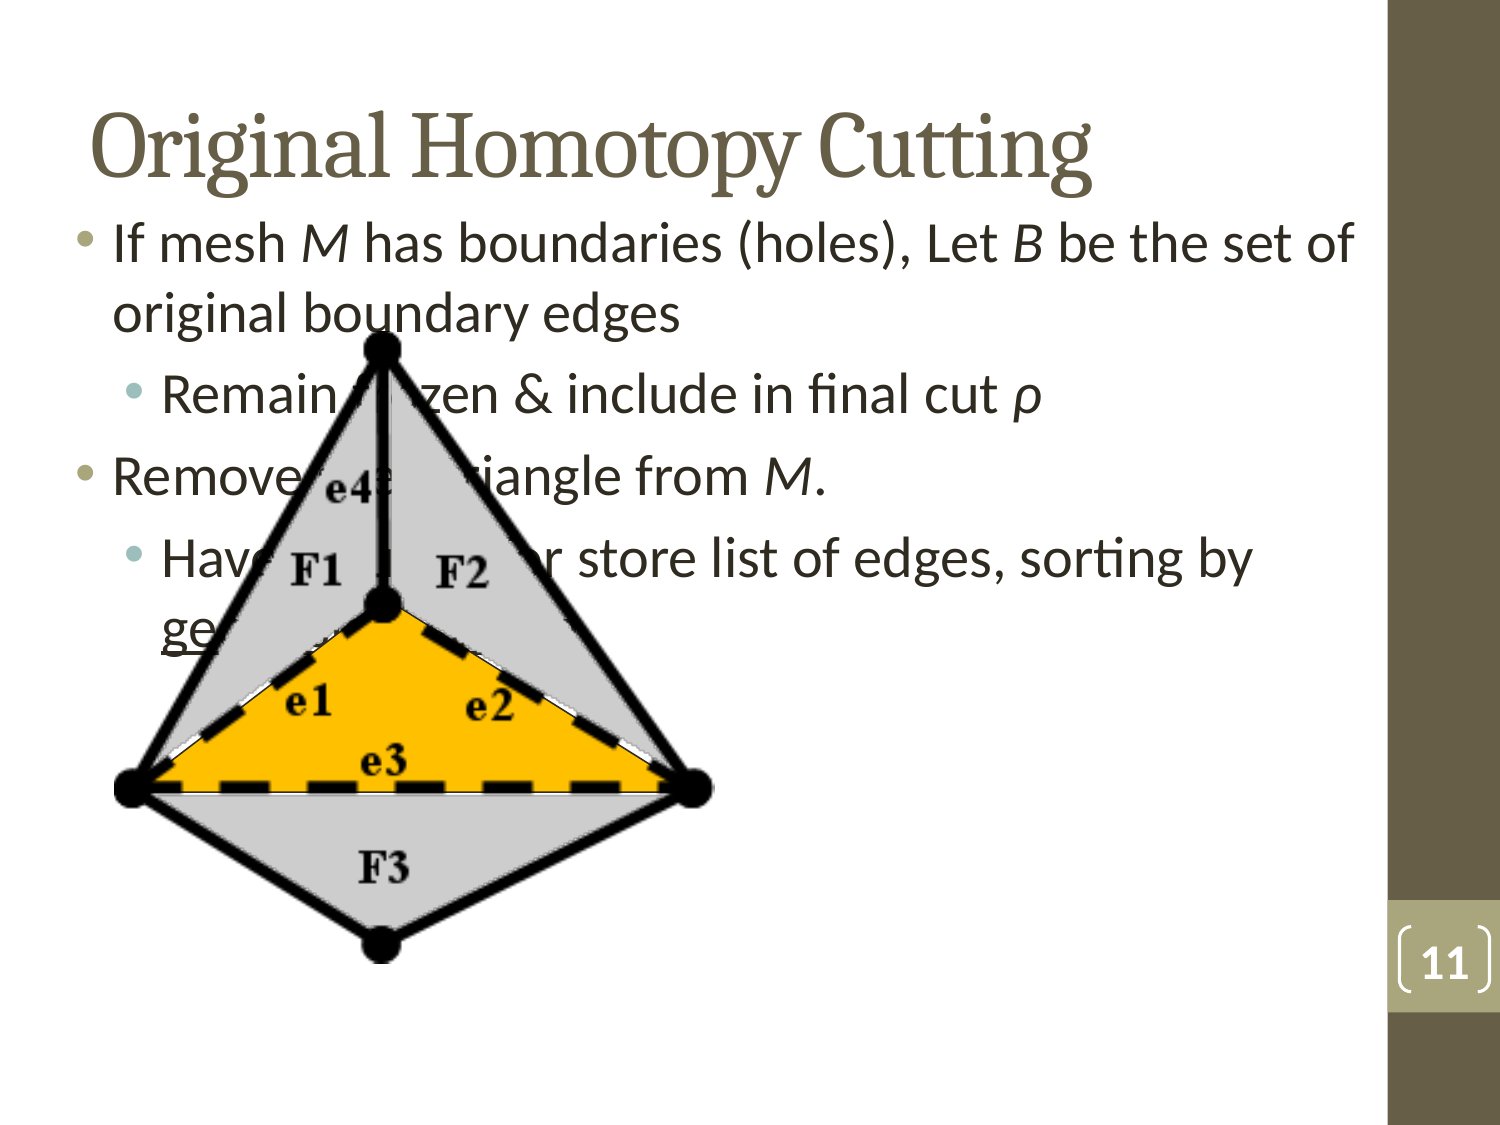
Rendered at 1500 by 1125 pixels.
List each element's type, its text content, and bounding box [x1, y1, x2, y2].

slide_number 11 [1397, 925, 1492, 994]
title Original Homotopy Cutting [75, 45, 1325, 233]
list If mesh M has boundaries (holes), Let B be the set of original boundary edges Remain frozen & include in final cut ρ Remove seed triangle from M. Have a queue for store list of edges, sorting by geodesic distance [41, 196, 1459, 964]
picture [113, 331, 715, 965]
